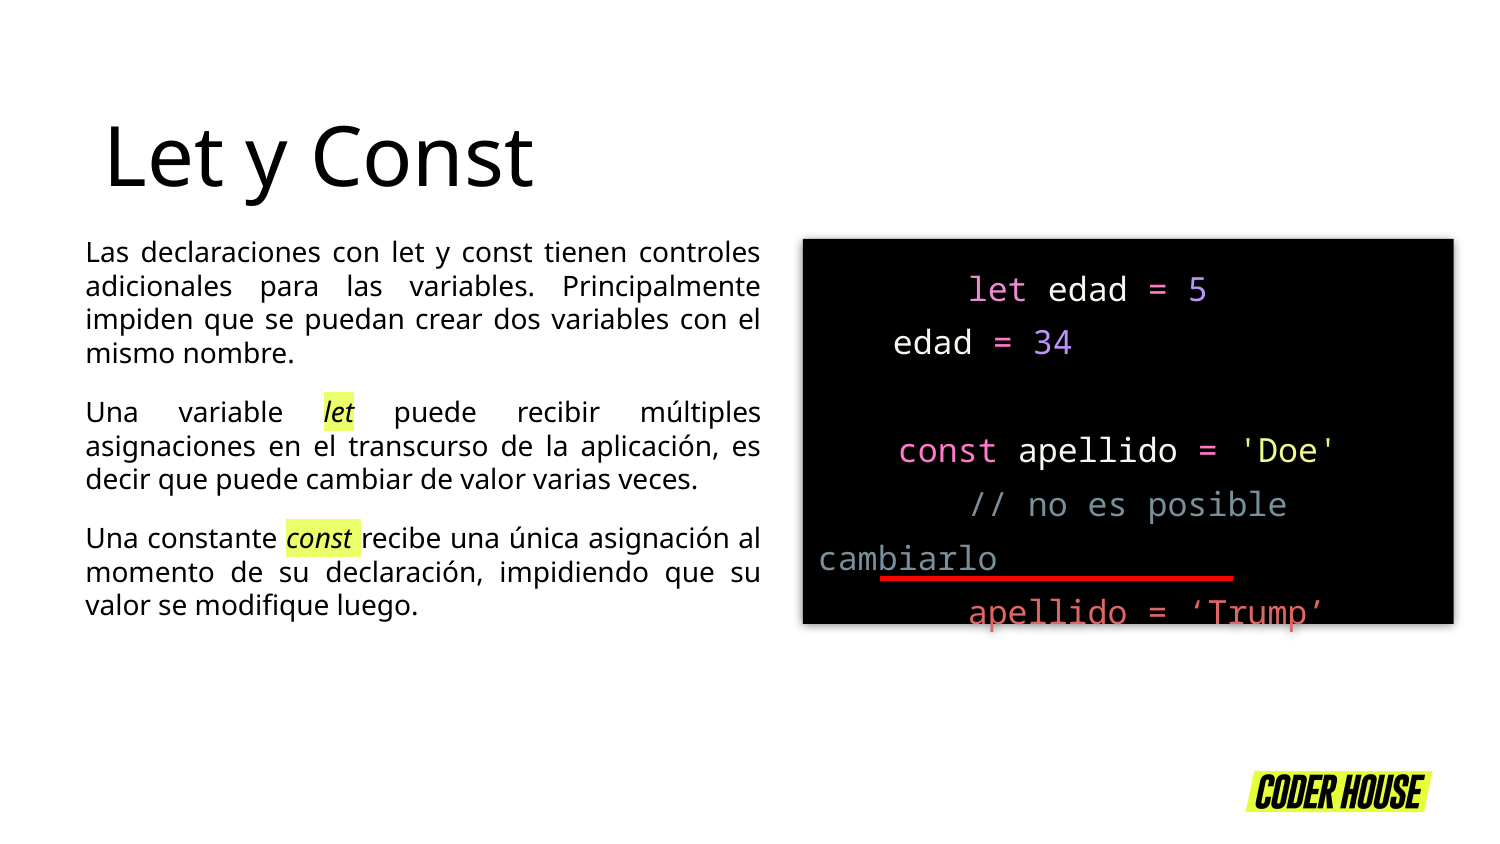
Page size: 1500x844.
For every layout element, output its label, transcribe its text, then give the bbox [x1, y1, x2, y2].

text_box Las declaraciones con let y const tienen controles adicionales para las variables. Principalmente impiden que se puedan crear dos variables con el mismo nombre. Una variable let puede recibir múltiples asignaciones en el transcurso de la aplicación, es decir que puede cambiar de valor varias veces. Una constante const recibe una única asignación al momento de su declaración, impidiendo que su valor se modifique luego. [70, 219, 777, 765]
picture [1241, 764, 1437, 819]
text_box let edad = 5 edad = 34 const apellido = 'Doe' // no es posible cambiarlo apellido = ‘Trump’ [802, 238, 1454, 624]
text_box Let y Const [88, 98, 1211, 208]
